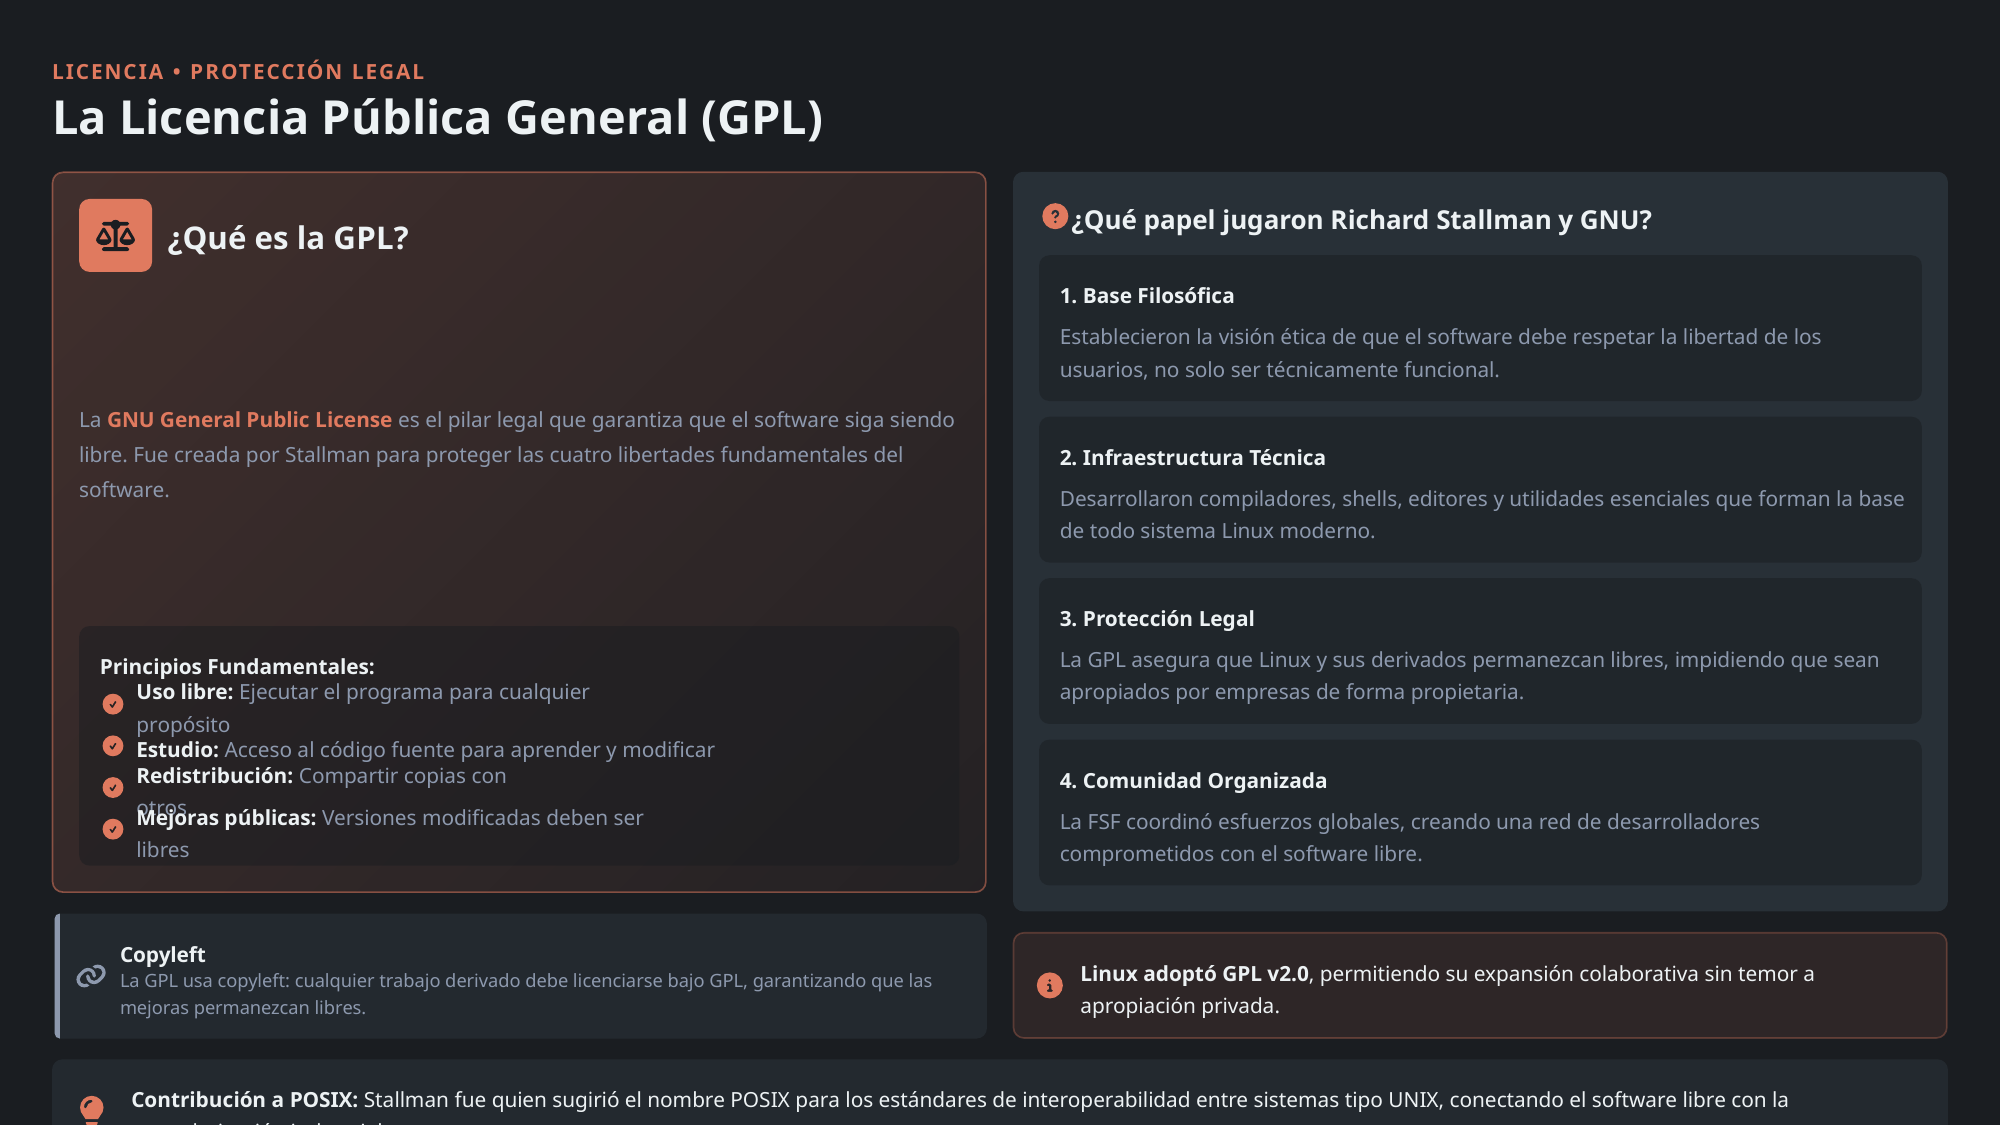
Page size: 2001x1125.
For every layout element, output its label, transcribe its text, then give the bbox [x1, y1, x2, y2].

text_box [54, 913, 60, 1039]
text_box [52, 1059, 1948, 1125]
text_box [102, 777, 124, 798]
text_box ¿Qué papel jugaron Richard Stallman y GNU? [1071, 197, 1935, 235]
text_box [96, 227, 112, 246]
text_box [1013, 932, 1947, 1038]
text_box [1036, 972, 1063, 999]
text_box Linux adoptó GPL v2.0, permitiendo su expansión colaborativa sin temor a apropiación privada. [1080, 954, 1936, 1017]
text_box 4. Comunidad Organizada [1059, 760, 1912, 792]
text_box La GNU General Public License es el pilar legal que garantiza que el software siga siendo libre. Fue creada por Stallman para proteger las cuatro libertades fundamentales del software. [79, 292, 970, 606]
text_box Copyleft [120, 934, 977, 966]
text_box [101, 219, 130, 252]
text_box [79, 198, 153, 272]
text_box Estudio: Acceso al código fuente para aprender y modificar [136, 730, 716, 762]
text_box [102, 818, 124, 840]
text_box [1039, 255, 1922, 402]
text_box Desarrollaron compiladores, shells, editores y utilidades esenciales que forman la base de todo sistema Linux moderno. [1059, 479, 1912, 542]
text_box [1039, 416, 1922, 563]
text_box [102, 693, 124, 715]
text_box 1. Base Filosófica [1059, 276, 1912, 308]
text_box [1042, 203, 1069, 230]
text_box [60, 913, 987, 1039]
text_box [119, 227, 135, 246]
text_box Mejoras públicas: Versiones modificadas deben ser libres [136, 813, 701, 845]
text_box [1013, 171, 1948, 912]
text_box [102, 735, 124, 757]
text_box [52, 172, 986, 893]
text_box Uso libre: Ejecutar el programa para cualquier propósito [136, 688, 686, 720]
text_box La Licencia Pública General (GPL) [52, 93, 1972, 146]
text_box LICENCIA • PROTECCIÓN LEGAL [52, 52, 1959, 84]
text_box [79, 626, 960, 866]
text_box La GPL usa copyleft: cualquier trabajo derivado debe licenciarse bajo GPL, garantizando que las mejoras permanezcan libres. [120, 965, 976, 1018]
text_box Contribución a POSIX: Stallman fue quien sugirió el nombre POSIX para los estándares de interoperabilidad entre sistemas tipo UNIX, conectando el software libre con la estandarización industrial. [131, 1080, 1938, 1125]
text_box Principios Fundamentales: [99, 646, 949, 679]
text_box Redistribución: Compartir copias con otros [136, 771, 561, 804]
text_box Establecieron la visión ética de que el software debe respetar la libertad de los usuarios, no solo ser técnicamente funcional. [1059, 317, 1912, 381]
text_box La FSF coordinó esfuerzos globales, creando una red de desarrolladores comprometidos con el software libre. [1059, 802, 1912, 865]
text_box [1039, 739, 1922, 886]
text_box [80, 1095, 104, 1120]
text_box 2. Infraestructura Técnica [1059, 437, 1912, 469]
text_box 3. Protección Legal [1059, 598, 1912, 631]
text_box ¿Qué es la GPL? [167, 214, 427, 257]
text_box [76, 964, 106, 988]
text_box La GPL asegura que Linux y sus derivados permanezcan libres, impidiendo que sean apropiados por empresas de forma propietaria. [1059, 640, 1912, 703]
text_box [1039, 578, 1922, 724]
